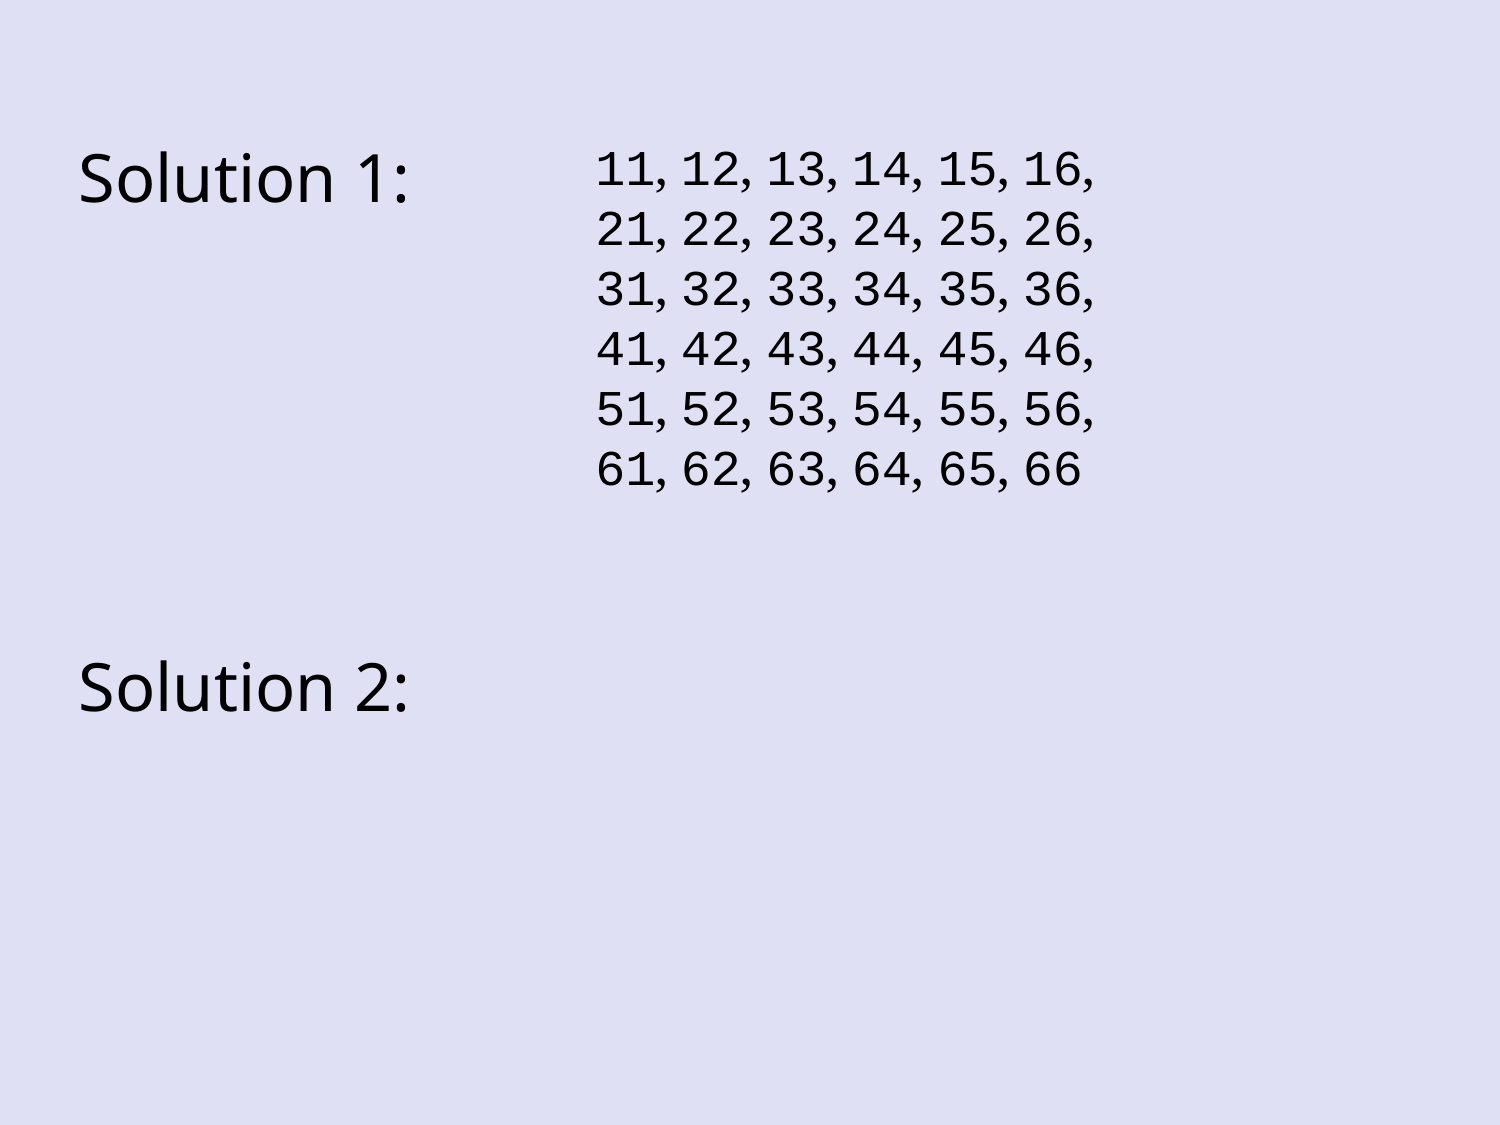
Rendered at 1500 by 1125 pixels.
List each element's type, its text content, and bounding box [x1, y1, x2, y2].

text_box 11, 12, 13, 14, 15, 16, 21, 22, 23, 24, 25, 26, 31, 32, 33, 34, 35, 36, 41, 42, 43, 44, 45, 46, 51, 52, 53, 54, 55, 56, 61, 62, 63, 64, 65, 66 [580, 128, 1111, 503]
text_box Solution 2: [64, 637, 426, 733]
text_box Solution 1: [64, 128, 426, 223]
